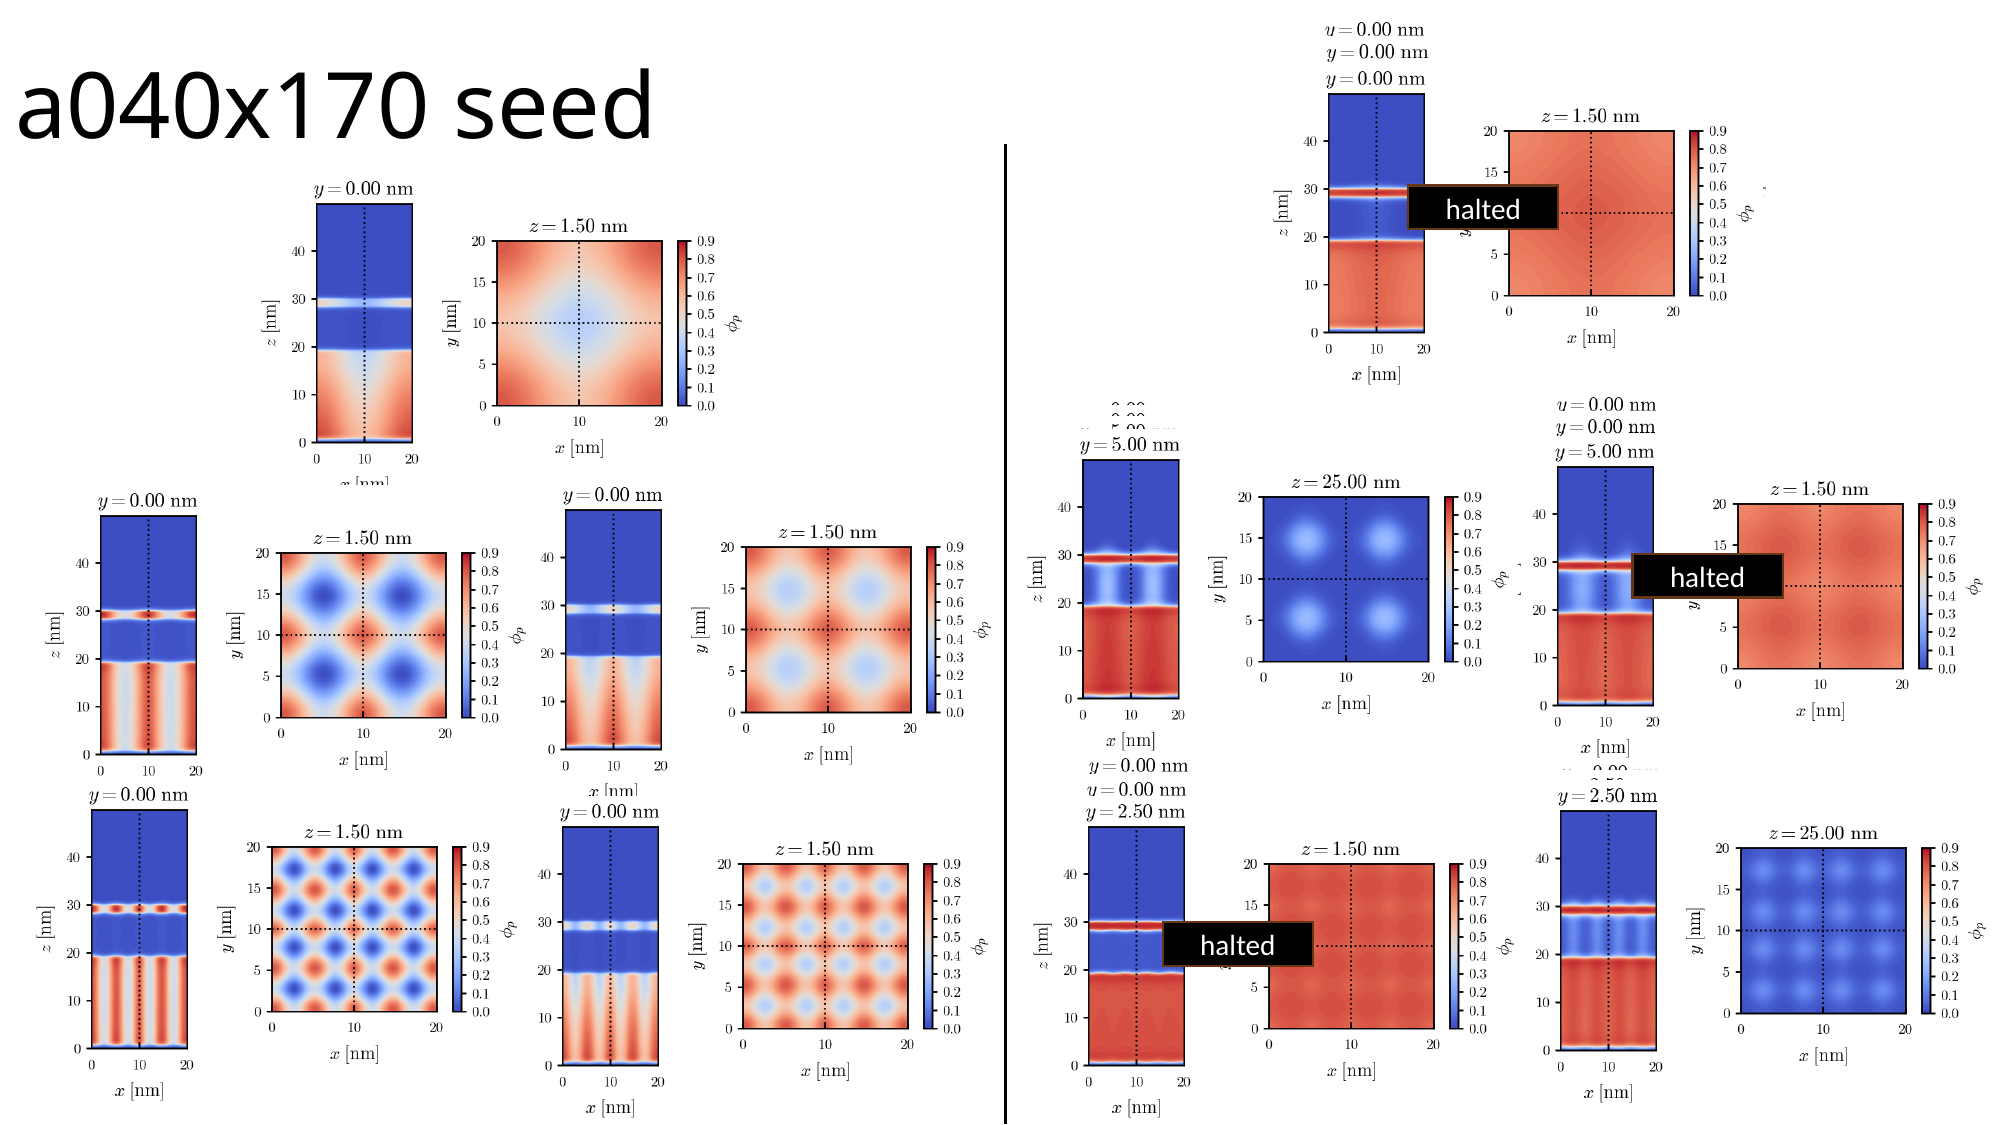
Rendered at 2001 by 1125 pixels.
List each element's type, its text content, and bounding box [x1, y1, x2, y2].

title a040x170 seed [0, 0, 1725, 218]
picture [29, 173, 1000, 1125]
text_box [1019, 394, 1517, 758]
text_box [1526, 744, 1998, 1110]
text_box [1025, 750, 1526, 1125]
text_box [1495, 389, 1994, 765]
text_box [1264, 14, 1775, 392]
